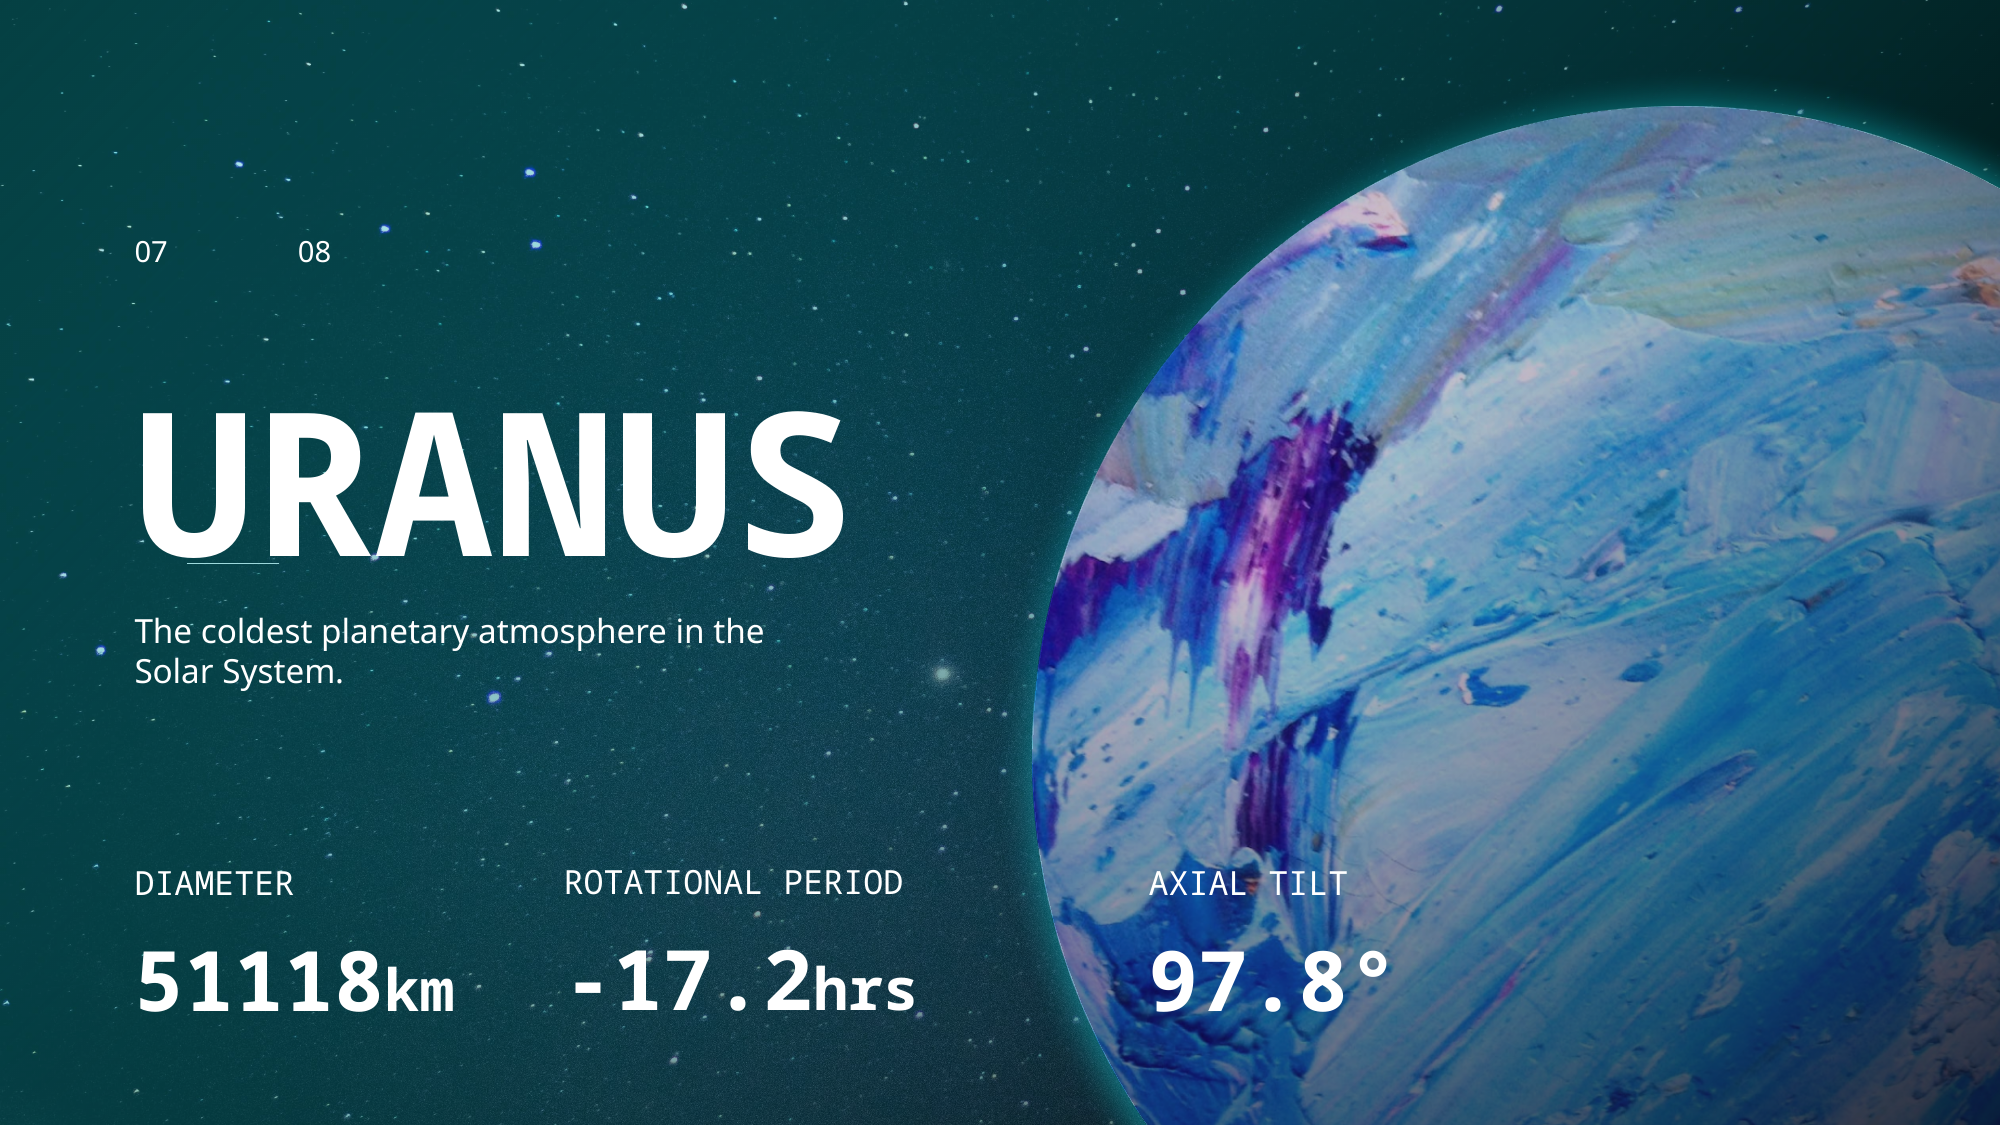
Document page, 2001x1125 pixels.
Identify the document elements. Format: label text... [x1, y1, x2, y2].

list -17.2hrs [548, 930, 1032, 1066]
text_box [0, 0, 2000, 1125]
list ROTATIONAL PERIOD [548, 858, 1032, 911]
list DIAMETER [119, 859, 531, 911]
picture [1032, 106, 2000, 1125]
title URANUS [119, 375, 1032, 609]
list 08 [278, 229, 347, 277]
list The coldest planetary atmosphere in the Solar System. [119, 602, 814, 699]
list 51118km [119, 931, 531, 1067]
list 07 [119, 229, 188, 277]
